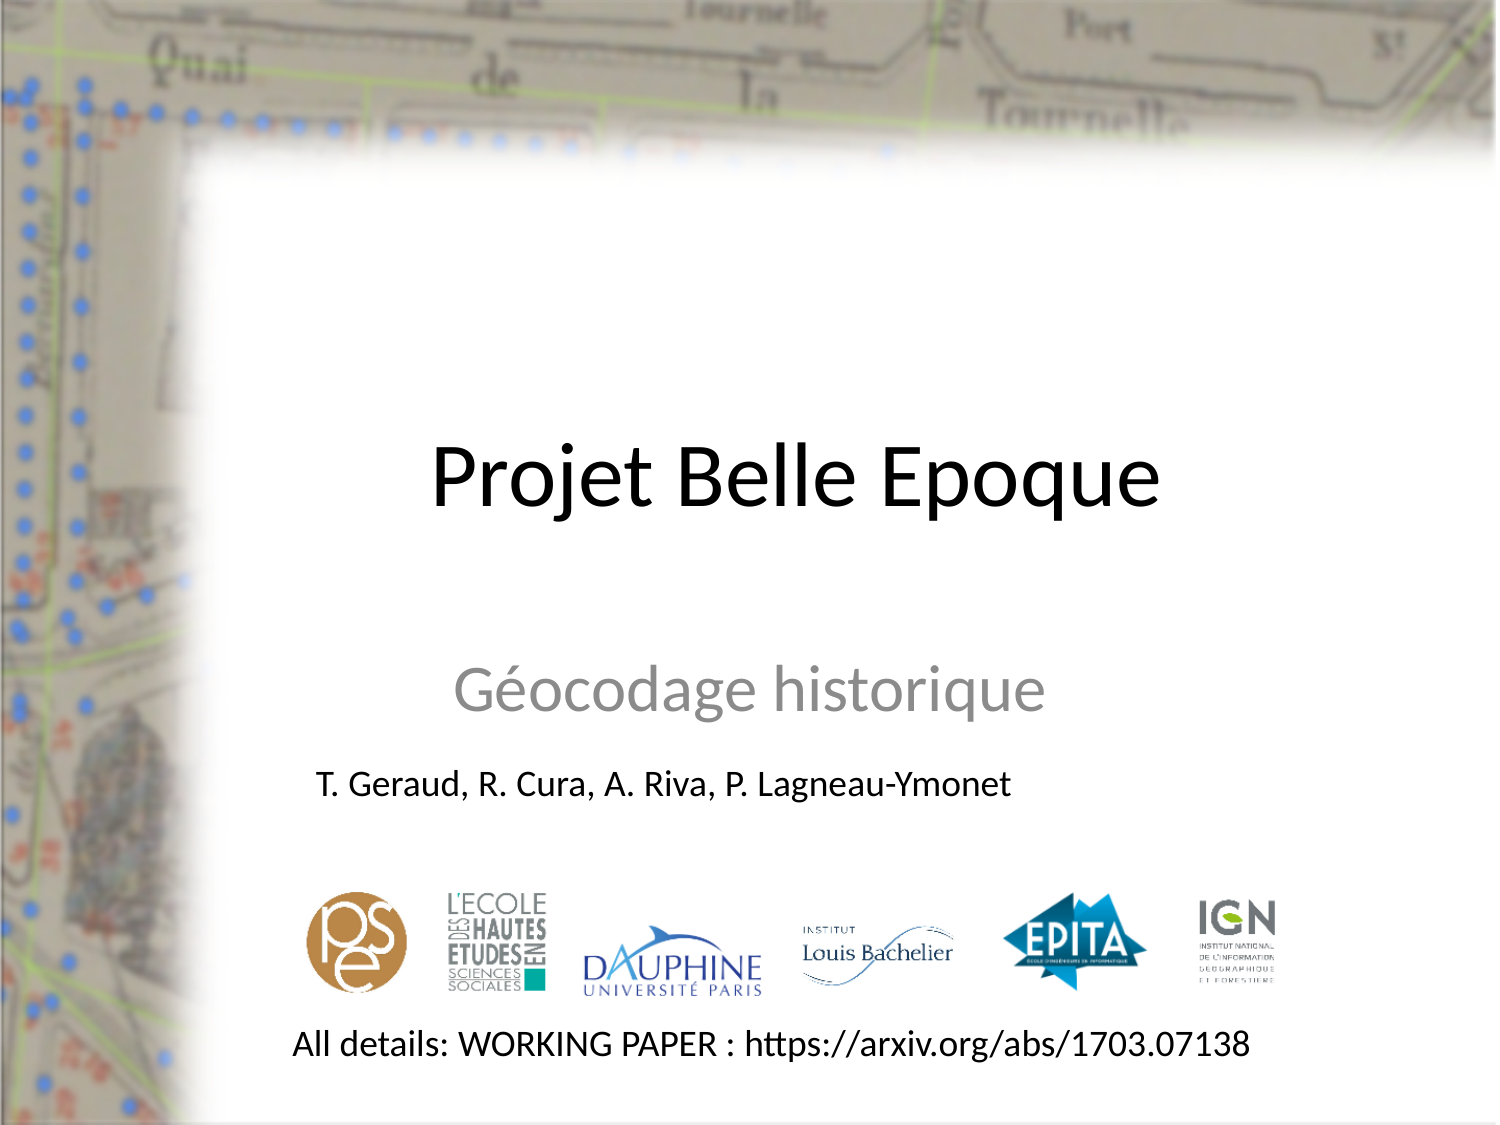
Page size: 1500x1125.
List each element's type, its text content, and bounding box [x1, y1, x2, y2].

text_box All details: WORKING PAPER : https://arxiv.org/abs/1703.07138 [277, 1011, 1329, 1072]
picture [0, 0, 1496, 1125]
text_box T. Geraud, R. Cura, A. Riva, P. Lagneau-Ymonet [301, 751, 1223, 812]
subtitle Géocodage historique [225, 637, 1275, 925]
title Projet Belle Epoque [206, 349, 1388, 591]
